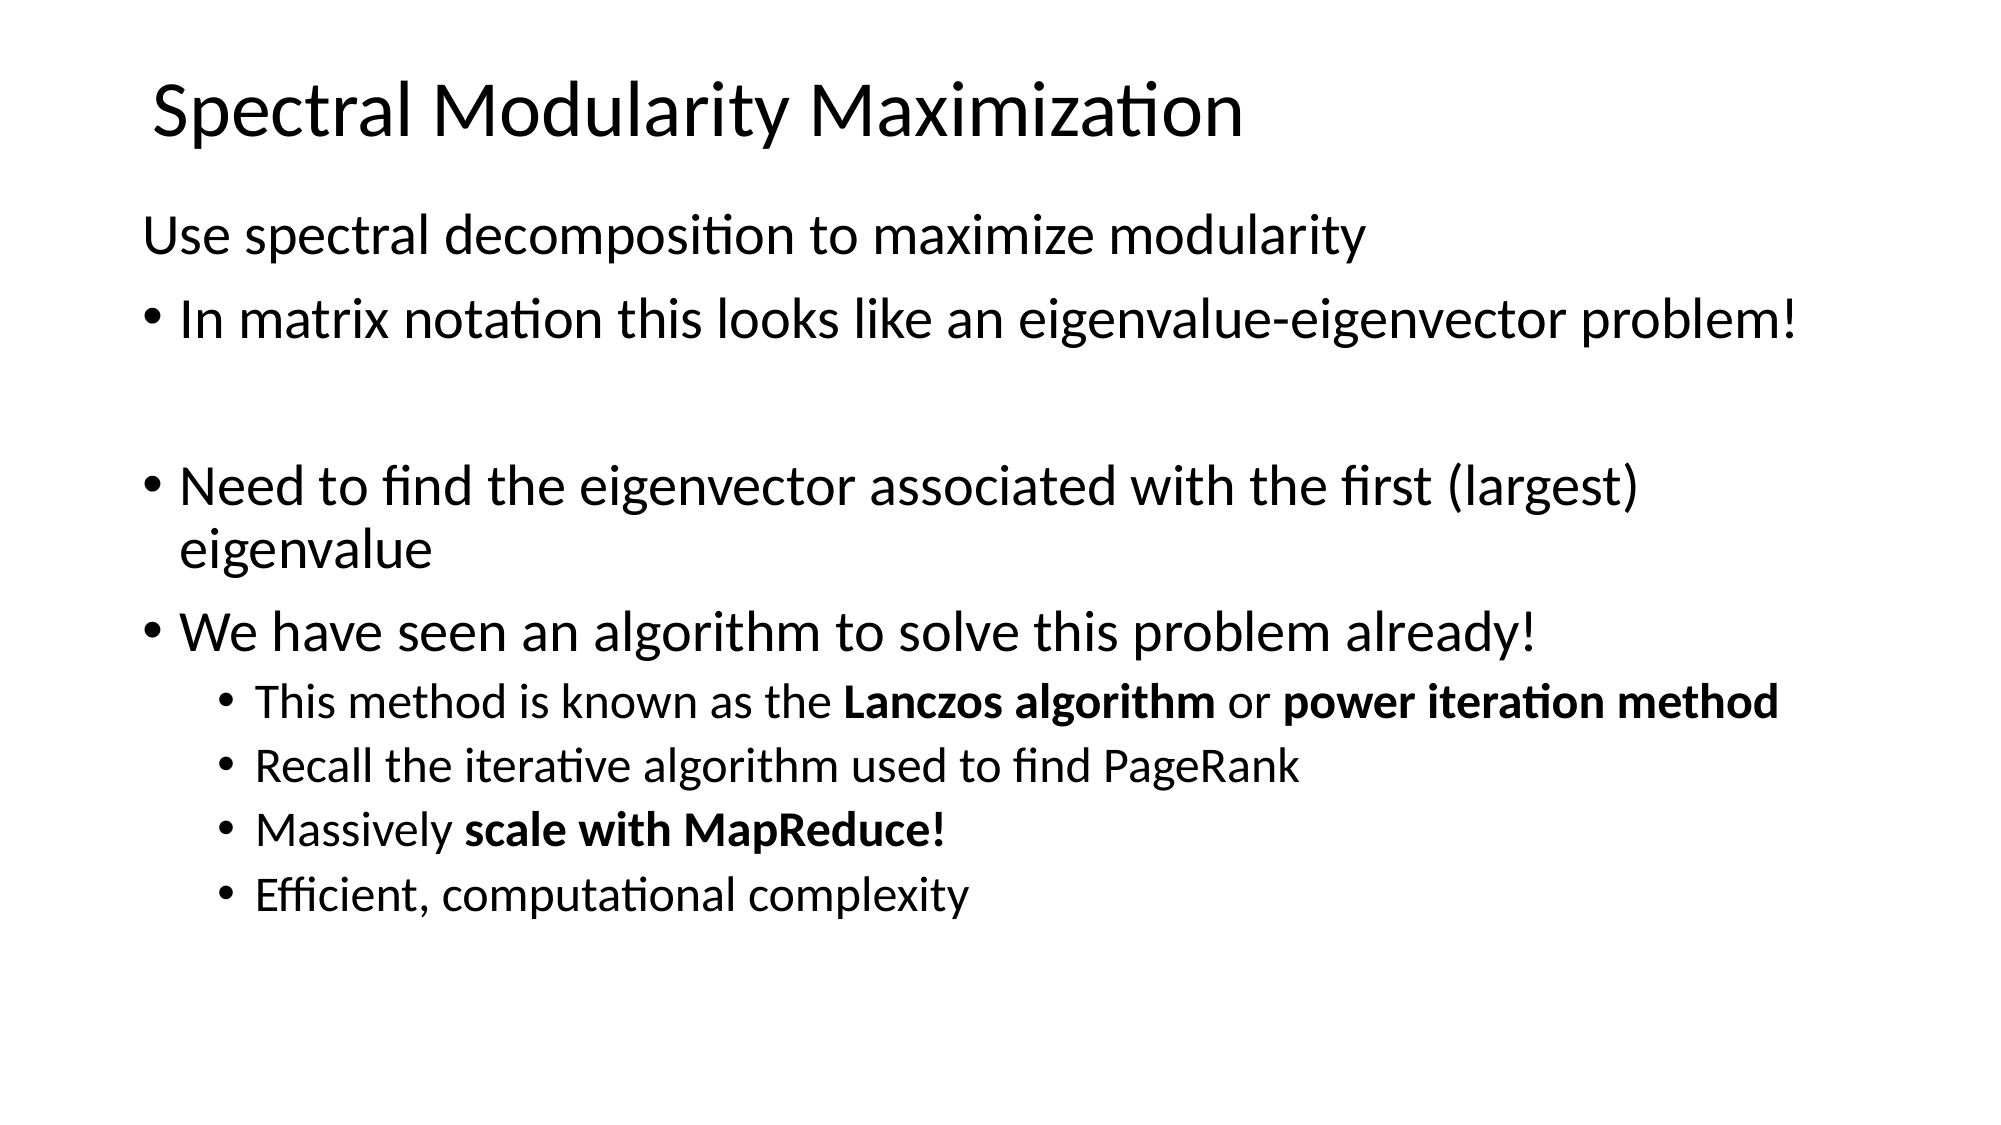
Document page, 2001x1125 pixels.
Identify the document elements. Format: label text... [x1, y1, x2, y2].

title Spectral Modularity Maximization [137, 59, 1863, 162]
